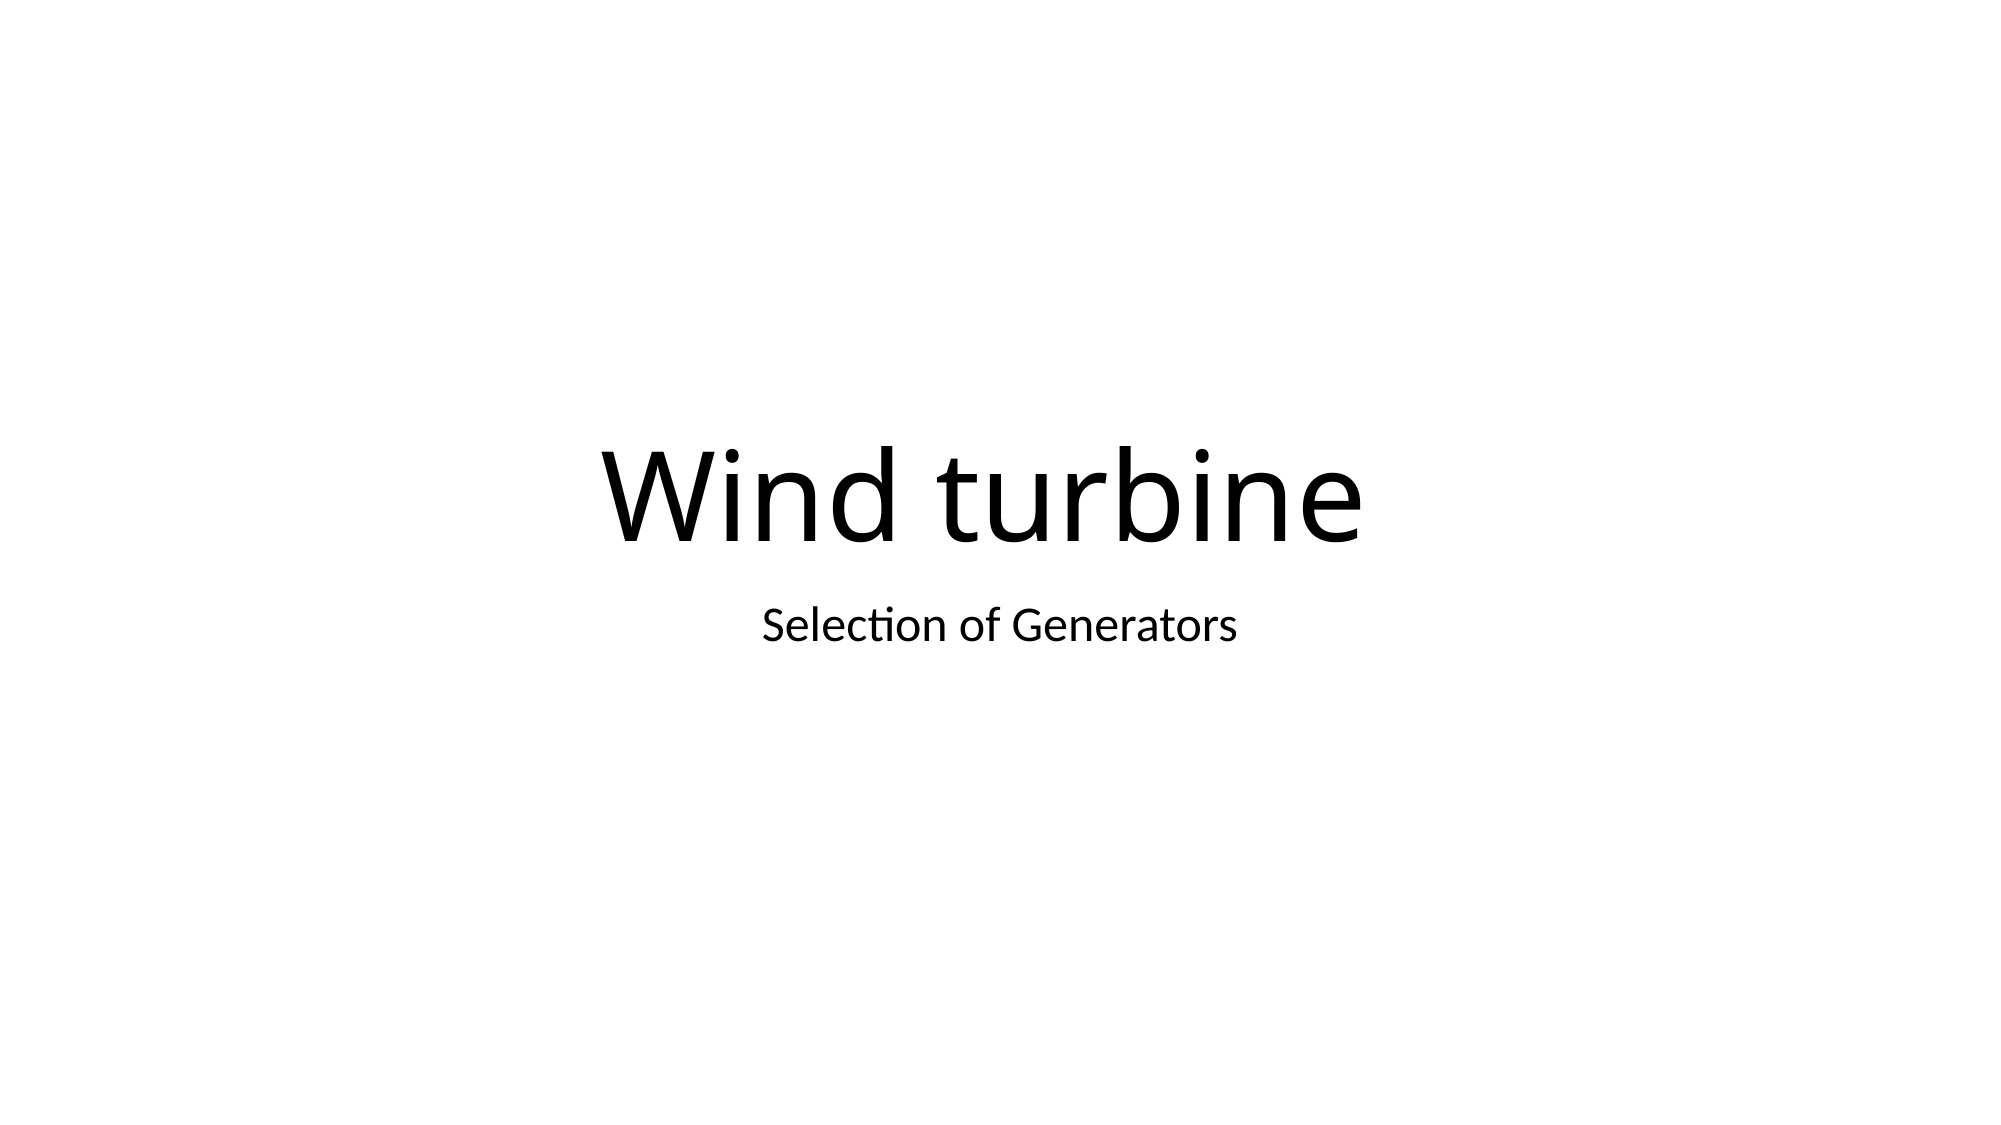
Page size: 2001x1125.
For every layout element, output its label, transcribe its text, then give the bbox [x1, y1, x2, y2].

title Wind turbine [249, 184, 1750, 576]
subtitle Selection of Generators [249, 590, 1750, 863]
